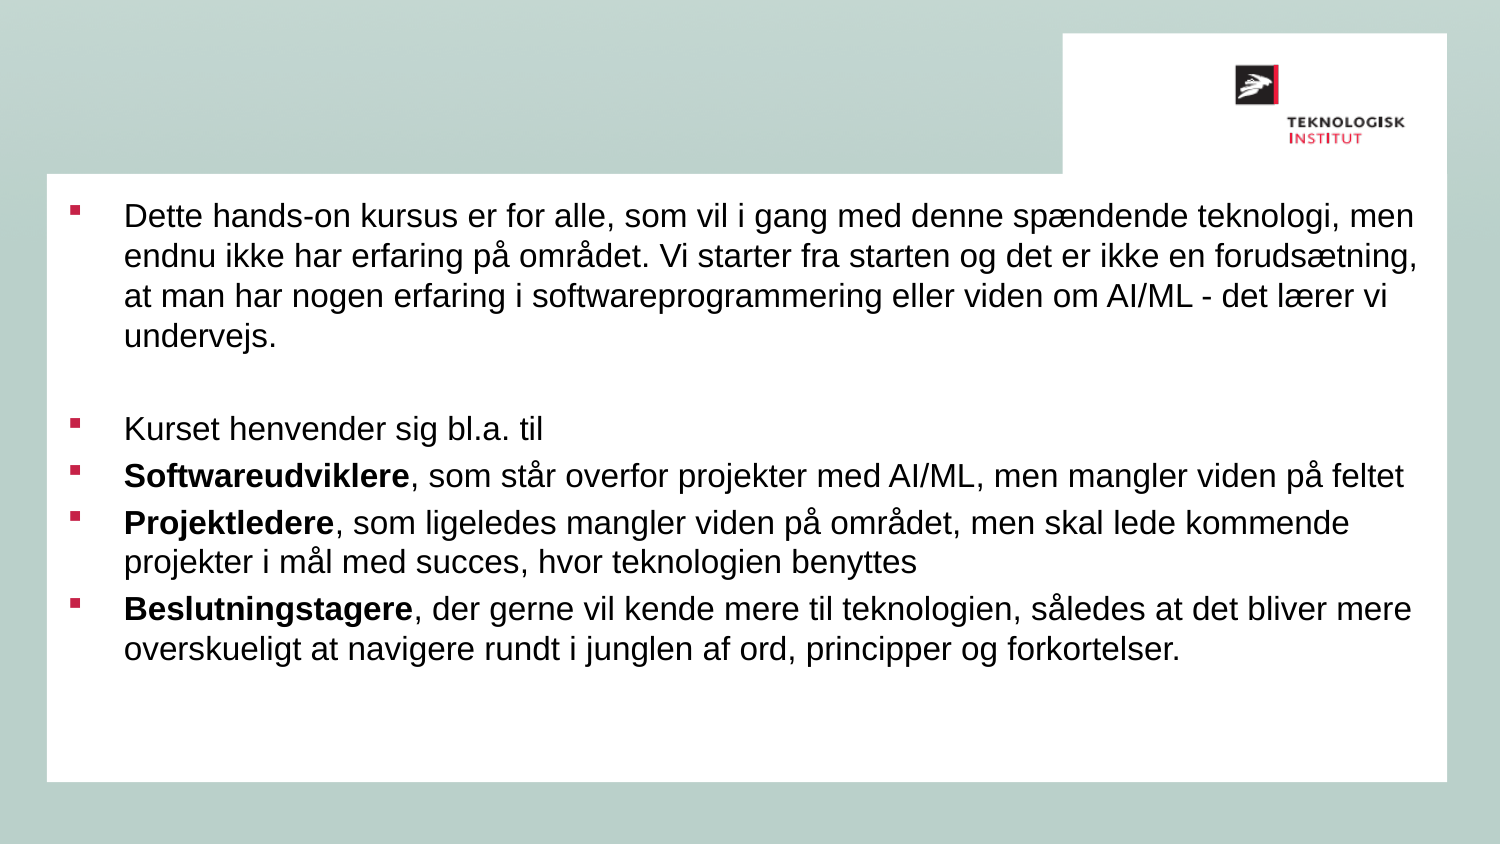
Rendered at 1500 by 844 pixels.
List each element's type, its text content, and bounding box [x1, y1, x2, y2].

list Dette hands-on kursus er for alle, som vil i gang med denne spændende teknologi, men endnu ikke har erfaring på området. Vi starter fra starten og det er ikke en forudsætning, at man har nogen erfaring i softwareprogrammering eller viden om AI/ML - det lærer vi undervejs. Kurset henvender sig bl.a. til Softwareudviklere, som står overfor projekter med AI/ML, men mangler viden på feltet Projektledere, som ligeledes mangler viden på området, men skal lede kommende projekter i mål med succes, hvor teknologien benyttes Beslutningstagere, der gerne vil kende mere til teknologien, således at det bliver mere overskueligt at navigere rundt i junglen af ord, principper og forkortelser. [46, 173, 1448, 783]
picture [0, 0, 1500, 844]
